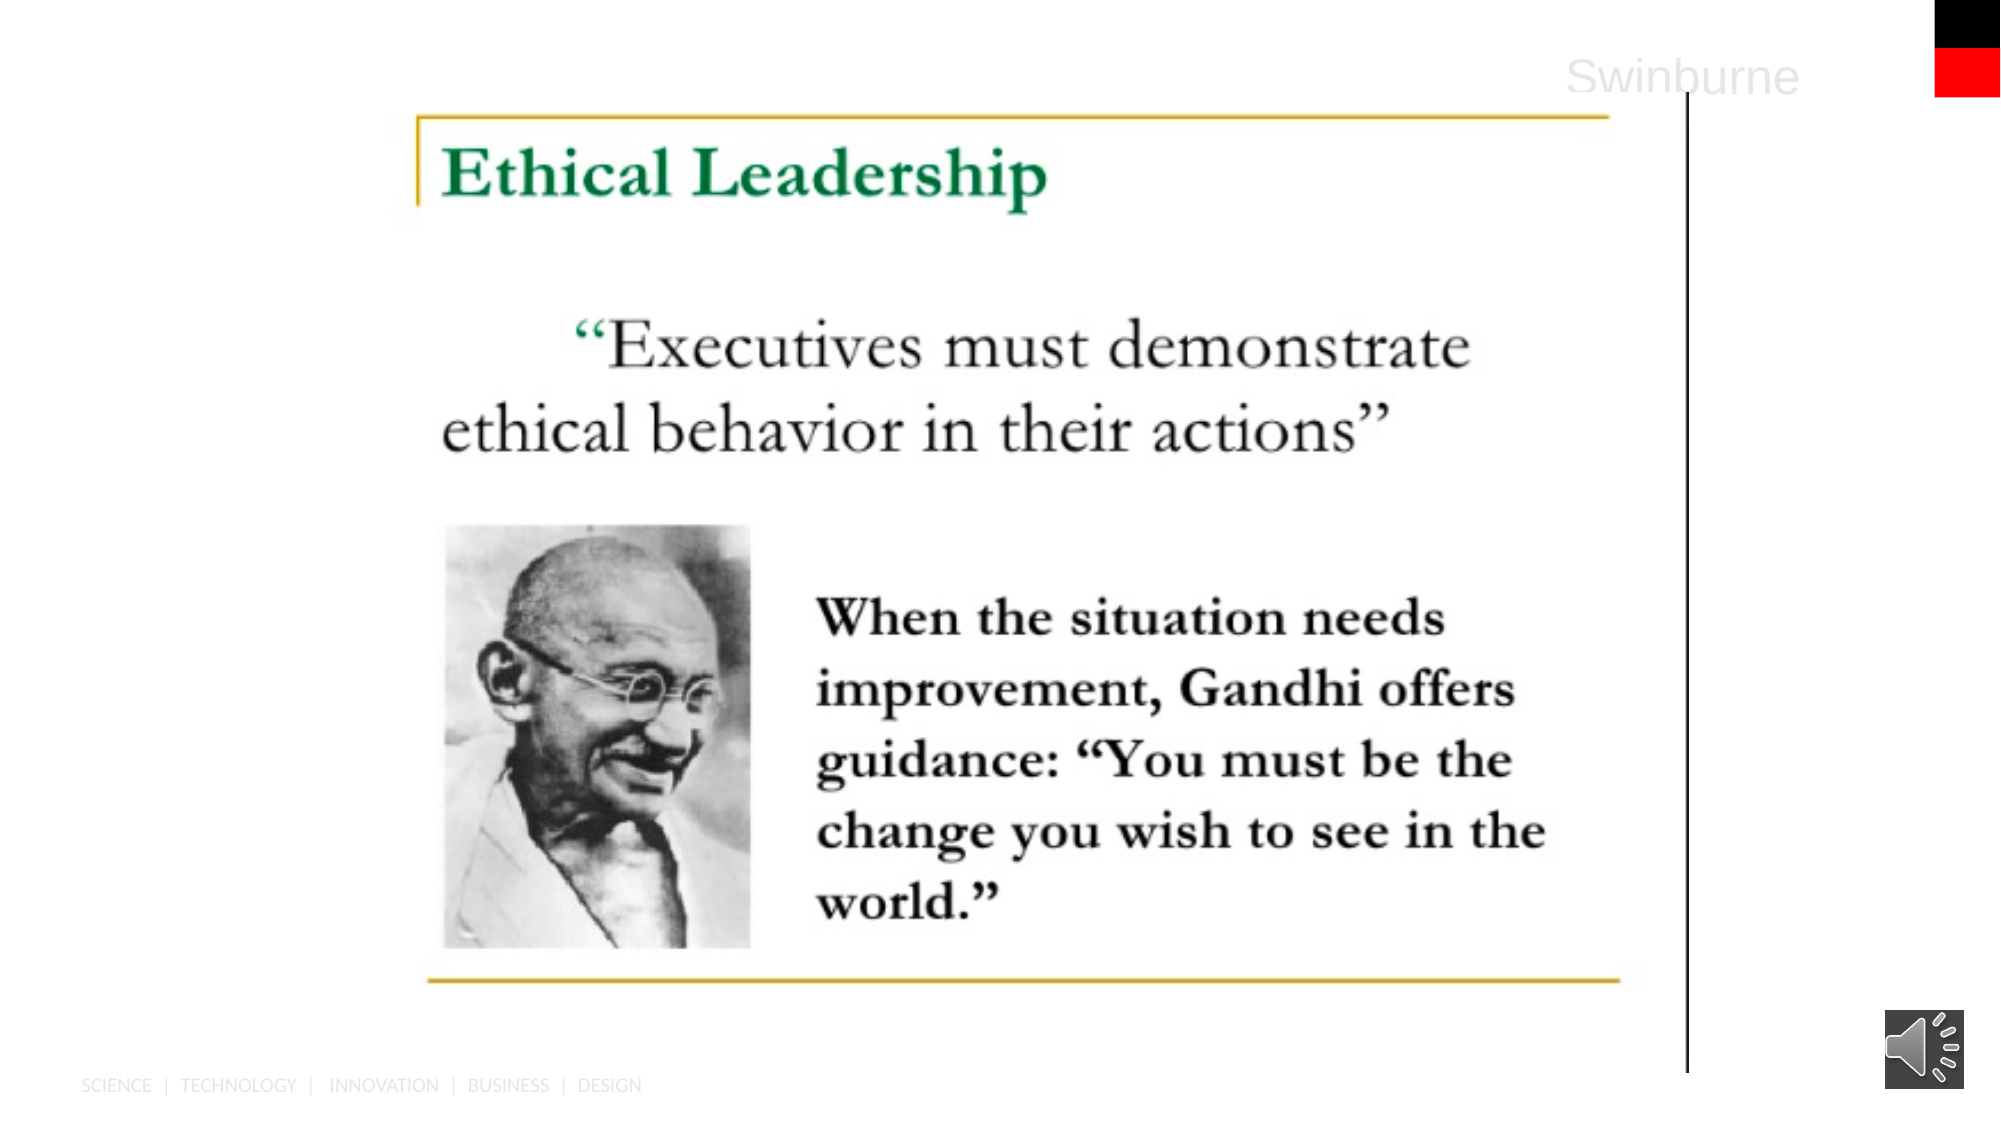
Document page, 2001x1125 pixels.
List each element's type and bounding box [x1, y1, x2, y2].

picture [369, 92, 1689, 1074]
picture [1884, 1009, 1965, 1090]
